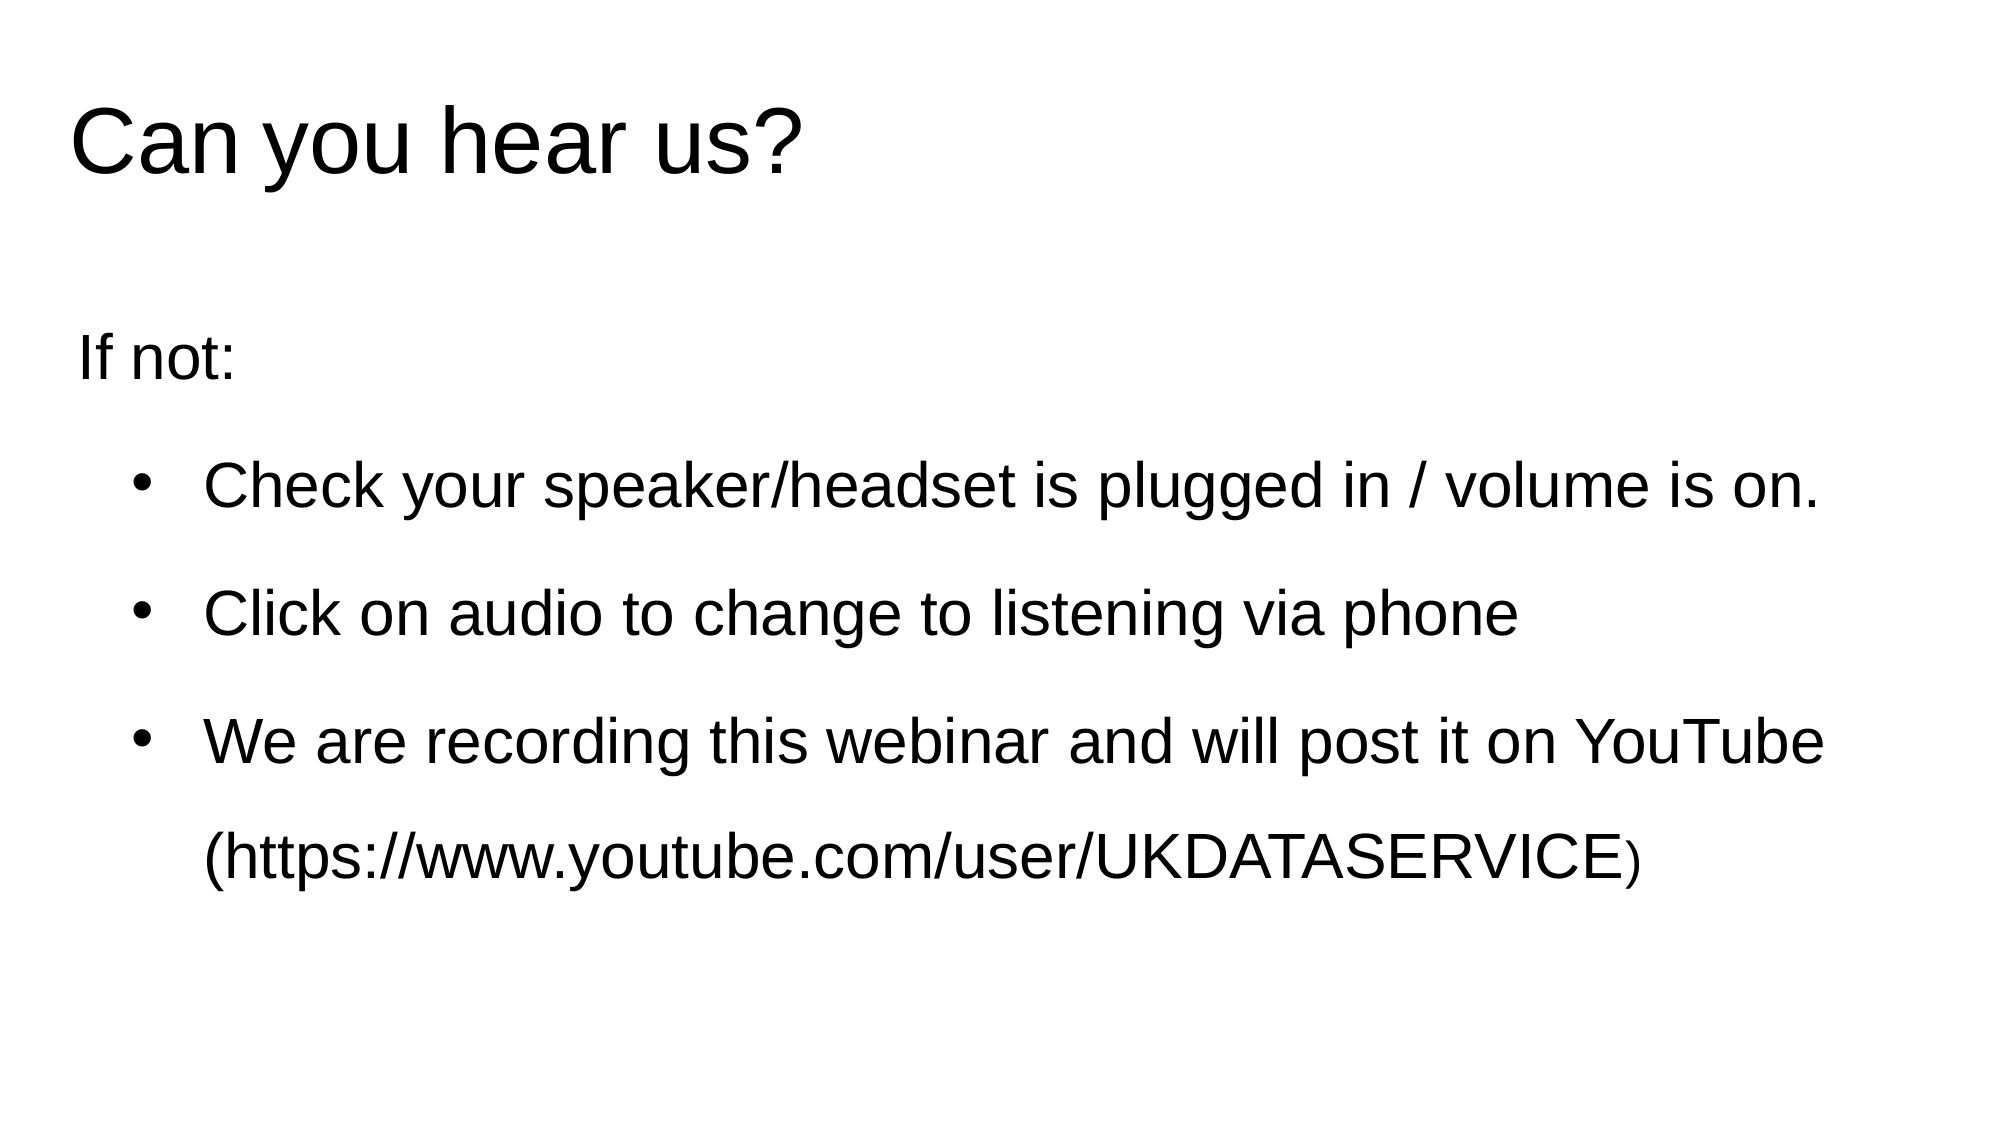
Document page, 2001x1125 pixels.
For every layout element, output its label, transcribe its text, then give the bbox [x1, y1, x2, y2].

list If not: Check your speaker/headset is plugged in / volume is on. Click on audio to change to listening via phone We are recording this webinar and will post it on YouTube (https://www.youtube.com/user/UKDATASERVICE) [62, 269, 1863, 1113]
title Can you hear us? [55, 42, 1855, 231]
